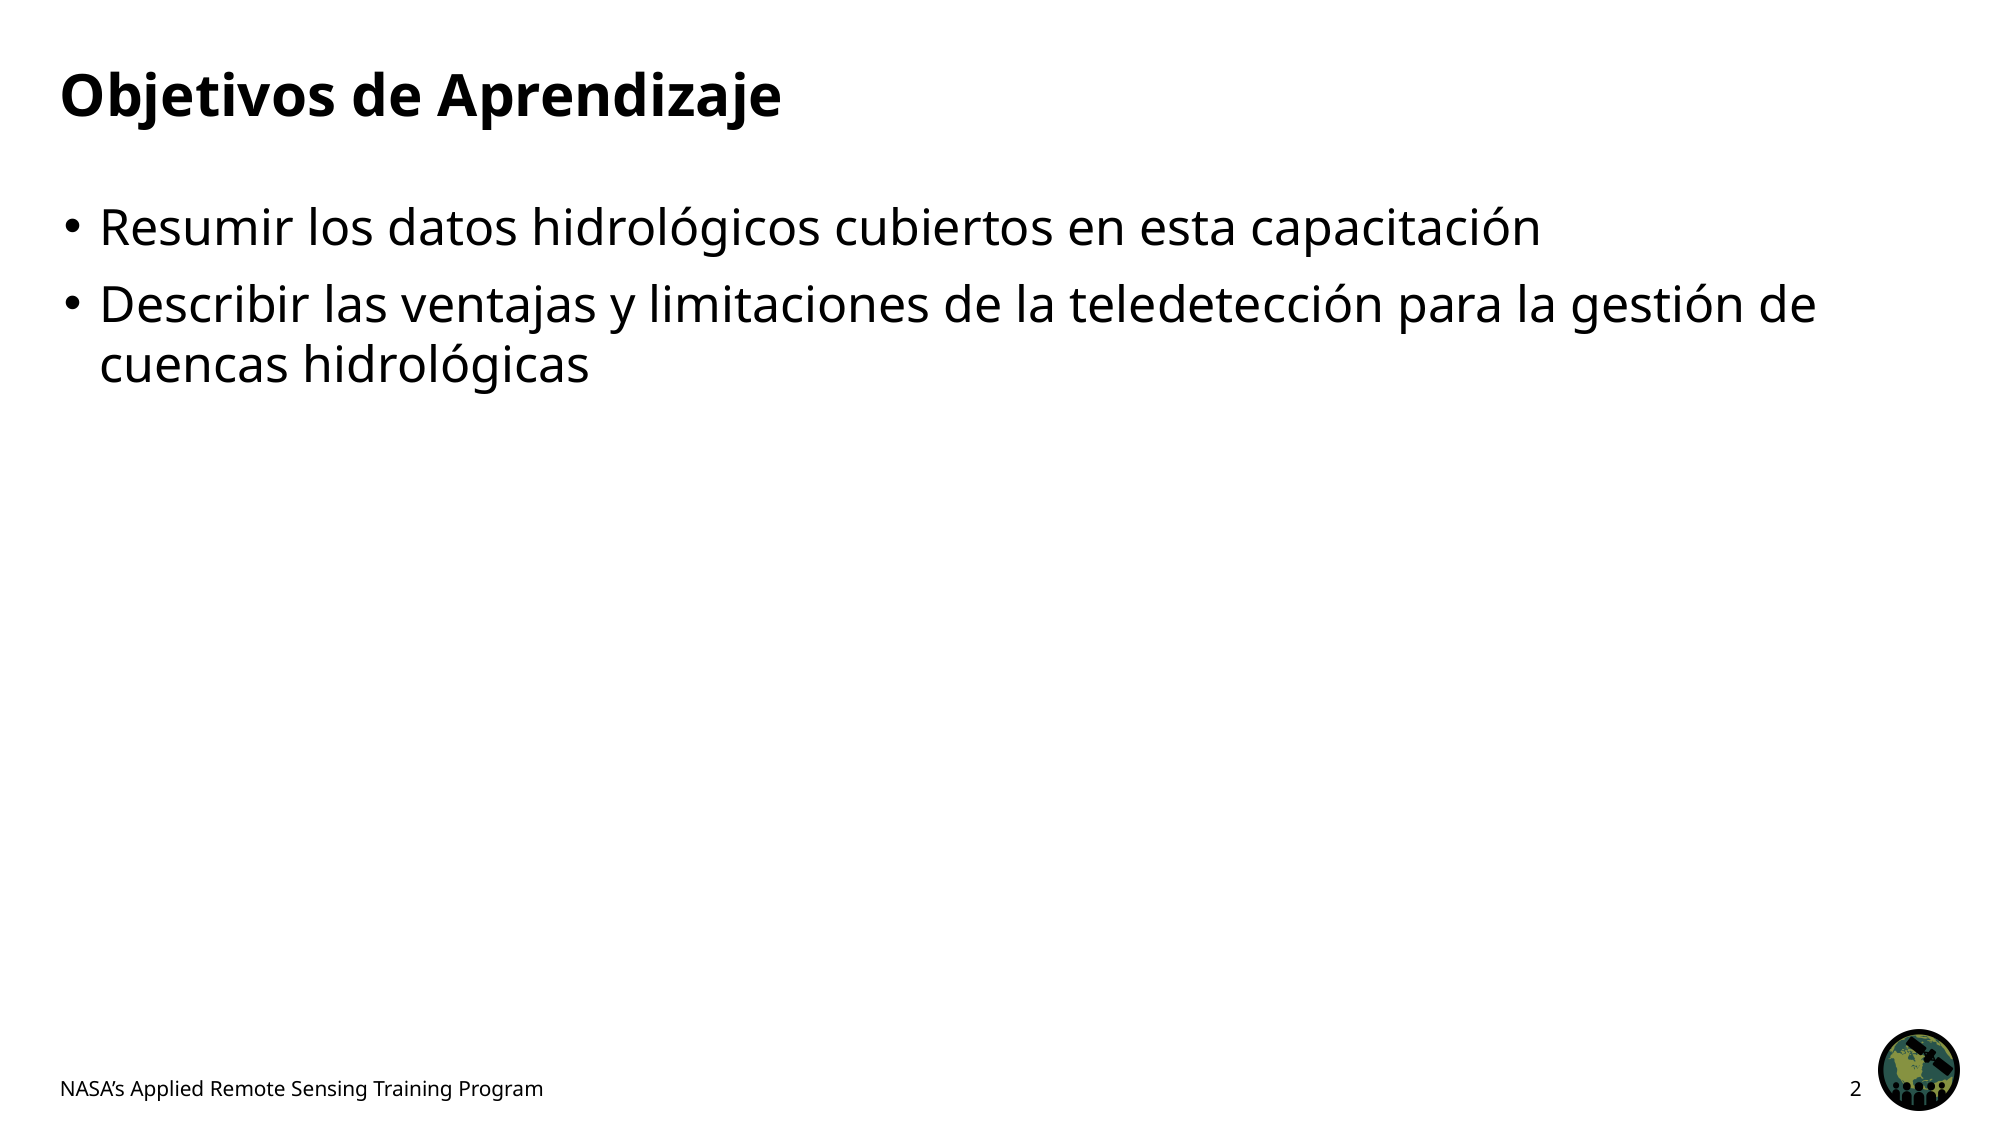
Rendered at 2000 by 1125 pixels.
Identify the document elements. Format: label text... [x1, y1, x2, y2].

picture [1878, 1029, 1960, 1111]
list Resumir los datos hidrológicos cubiertos en esta capacitación Describir las ventajas y limitaciones de la teledetección para la gestión de cuencas hidrológicas [39, 185, 1960, 974]
title Objetivos de Aprendizaje [39, 45, 1960, 140]
